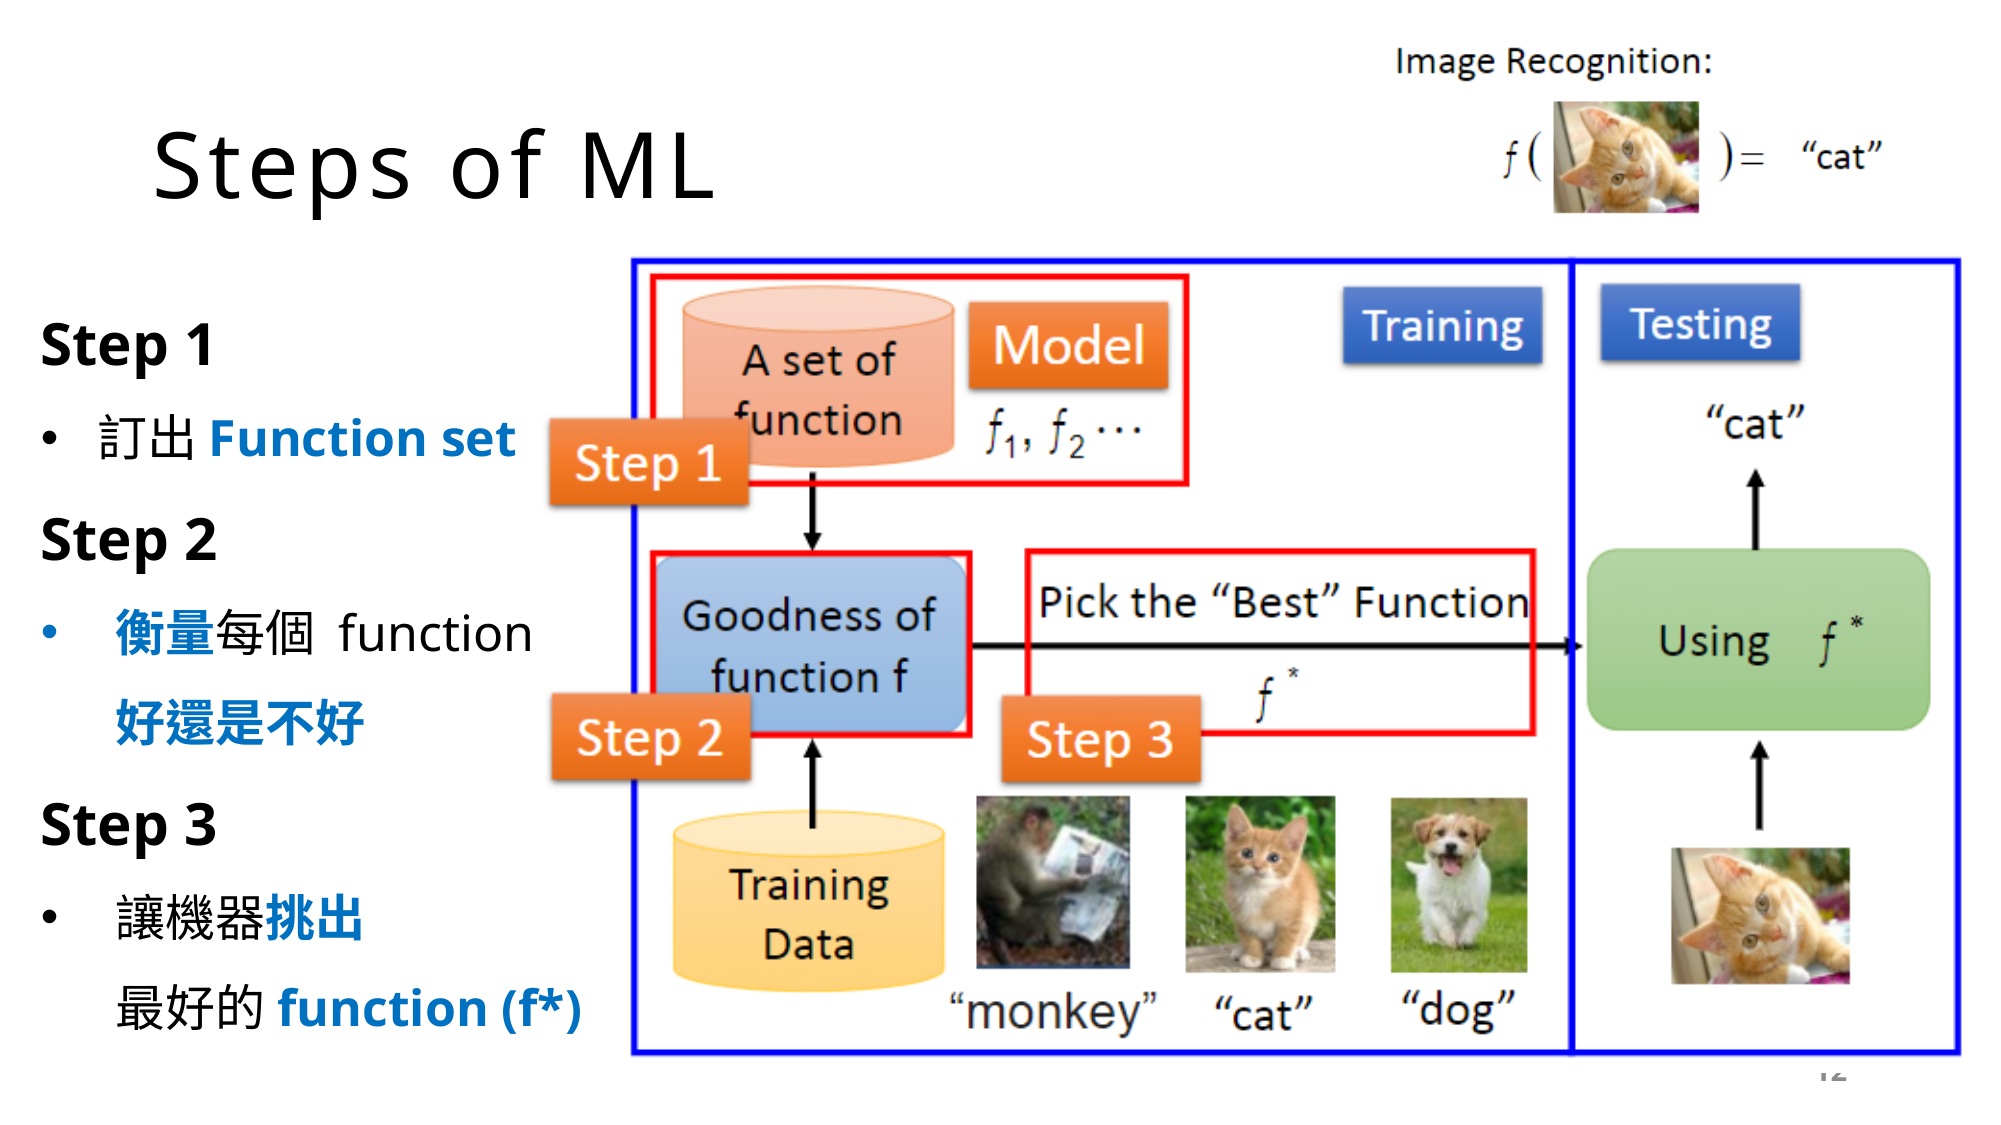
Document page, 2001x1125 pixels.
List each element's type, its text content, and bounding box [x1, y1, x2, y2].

title Steps of ML [137, 59, 1370, 264]
text_box Step 1 訂出Function set Step 2 衡量每個 function 好還是不好 Step 3 讓機器挑出 最好的function (f*) [26, 264, 522, 1045]
slide_number 12 [1412, 1073, 1863, 1103]
picture [522, 31, 1977, 1073]
